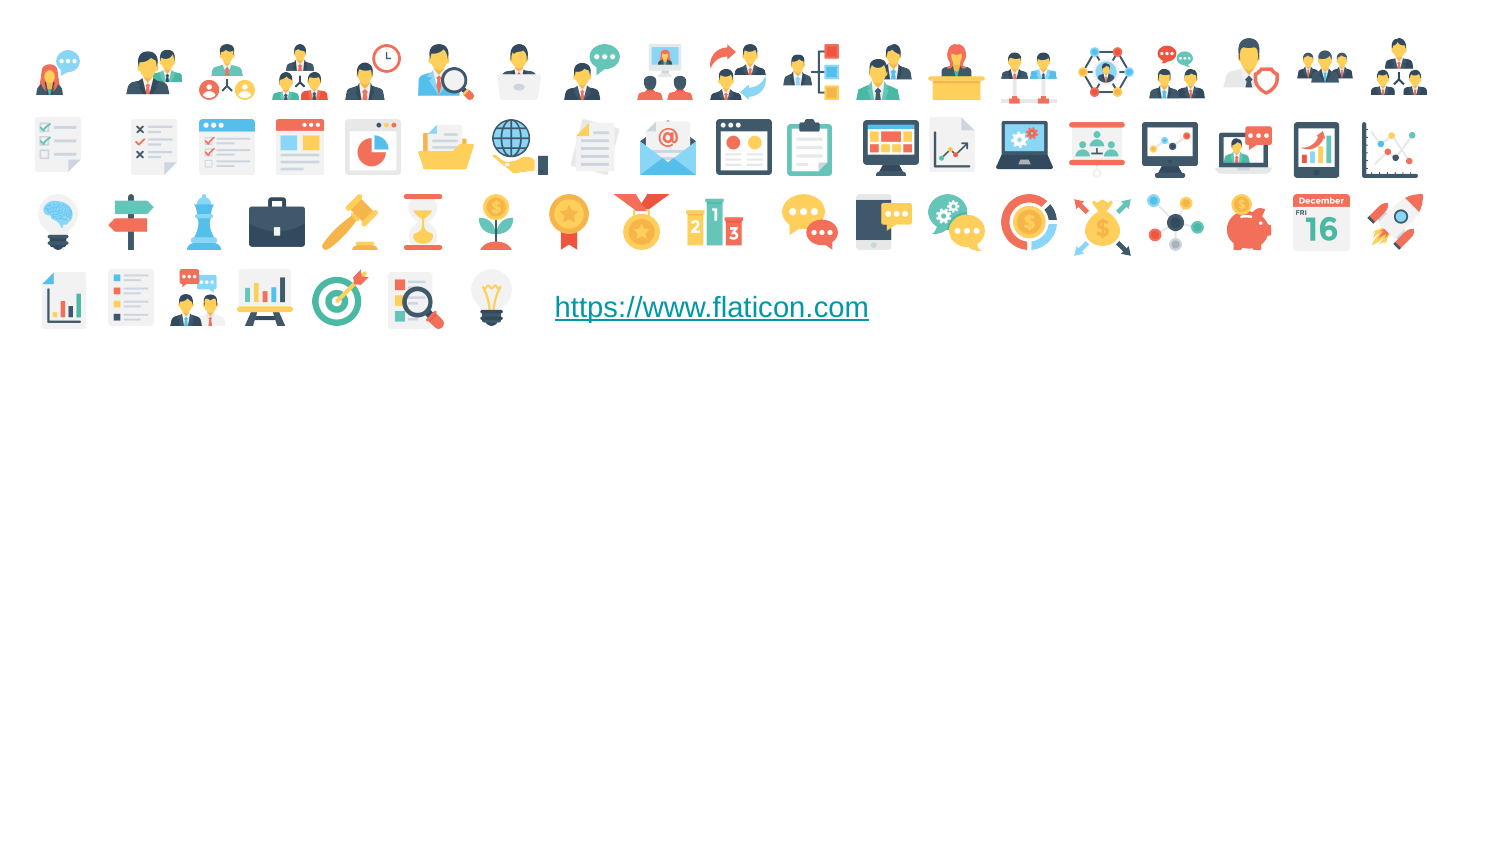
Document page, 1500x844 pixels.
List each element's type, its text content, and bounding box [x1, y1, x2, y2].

picture [30, 116, 86, 173]
picture [249, 194, 305, 251]
picture [855, 194, 912, 251]
picture [236, 269, 293, 326]
picture [567, 119, 623, 176]
picture [418, 44, 474, 101]
picture [467, 194, 524, 251]
picture [1222, 38, 1279, 95]
picture [103, 194, 159, 251]
picture [928, 194, 985, 251]
picture [640, 119, 696, 175]
picture [636, 44, 693, 101]
picture [1069, 122, 1126, 178]
picture [923, 116, 980, 173]
picture [492, 119, 549, 176]
picture [394, 194, 451, 251]
picture [1220, 194, 1277, 251]
picture [1001, 194, 1058, 251]
picture [491, 44, 547, 101]
picture [345, 44, 401, 101]
picture [1078, 44, 1134, 101]
picture [312, 269, 369, 326]
picture [1147, 194, 1204, 251]
picture [321, 194, 378, 251]
picture [1149, 44, 1205, 101]
picture [1074, 199, 1131, 256]
picture [345, 119, 401, 176]
picture [1370, 38, 1427, 95]
picture [1361, 121, 1418, 178]
picture [103, 269, 160, 326]
picture [862, 119, 919, 176]
picture [272, 119, 328, 176]
picture [781, 194, 838, 251]
picture [36, 50, 81, 95]
picture [686, 194, 743, 251]
picture [613, 194, 670, 251]
picture [176, 194, 232, 251]
picture [272, 44, 328, 101]
picture [463, 269, 520, 326]
picture [540, 194, 597, 251]
picture [169, 269, 226, 326]
picture [126, 44, 183, 101]
picture [126, 119, 183, 176]
picture [1296, 38, 1353, 95]
picture [715, 119, 772, 176]
picture [996, 116, 1053, 173]
picture [781, 119, 838, 176]
picture [36, 272, 93, 329]
text_box https://www.flaticon.com [539, 273, 1032, 339]
picture [30, 194, 86, 251]
picture [1001, 50, 1058, 107]
picture [782, 44, 839, 101]
picture [1288, 121, 1345, 178]
picture [418, 119, 474, 176]
picture [855, 44, 912, 101]
picture [1142, 122, 1199, 178]
picture [199, 119, 255, 176]
picture [709, 44, 766, 101]
picture [388, 272, 445, 329]
picture [1367, 194, 1423, 251]
picture [199, 44, 255, 101]
picture [928, 44, 985, 101]
picture [1215, 121, 1272, 178]
picture [1293, 194, 1350, 251]
picture [563, 44, 620, 101]
